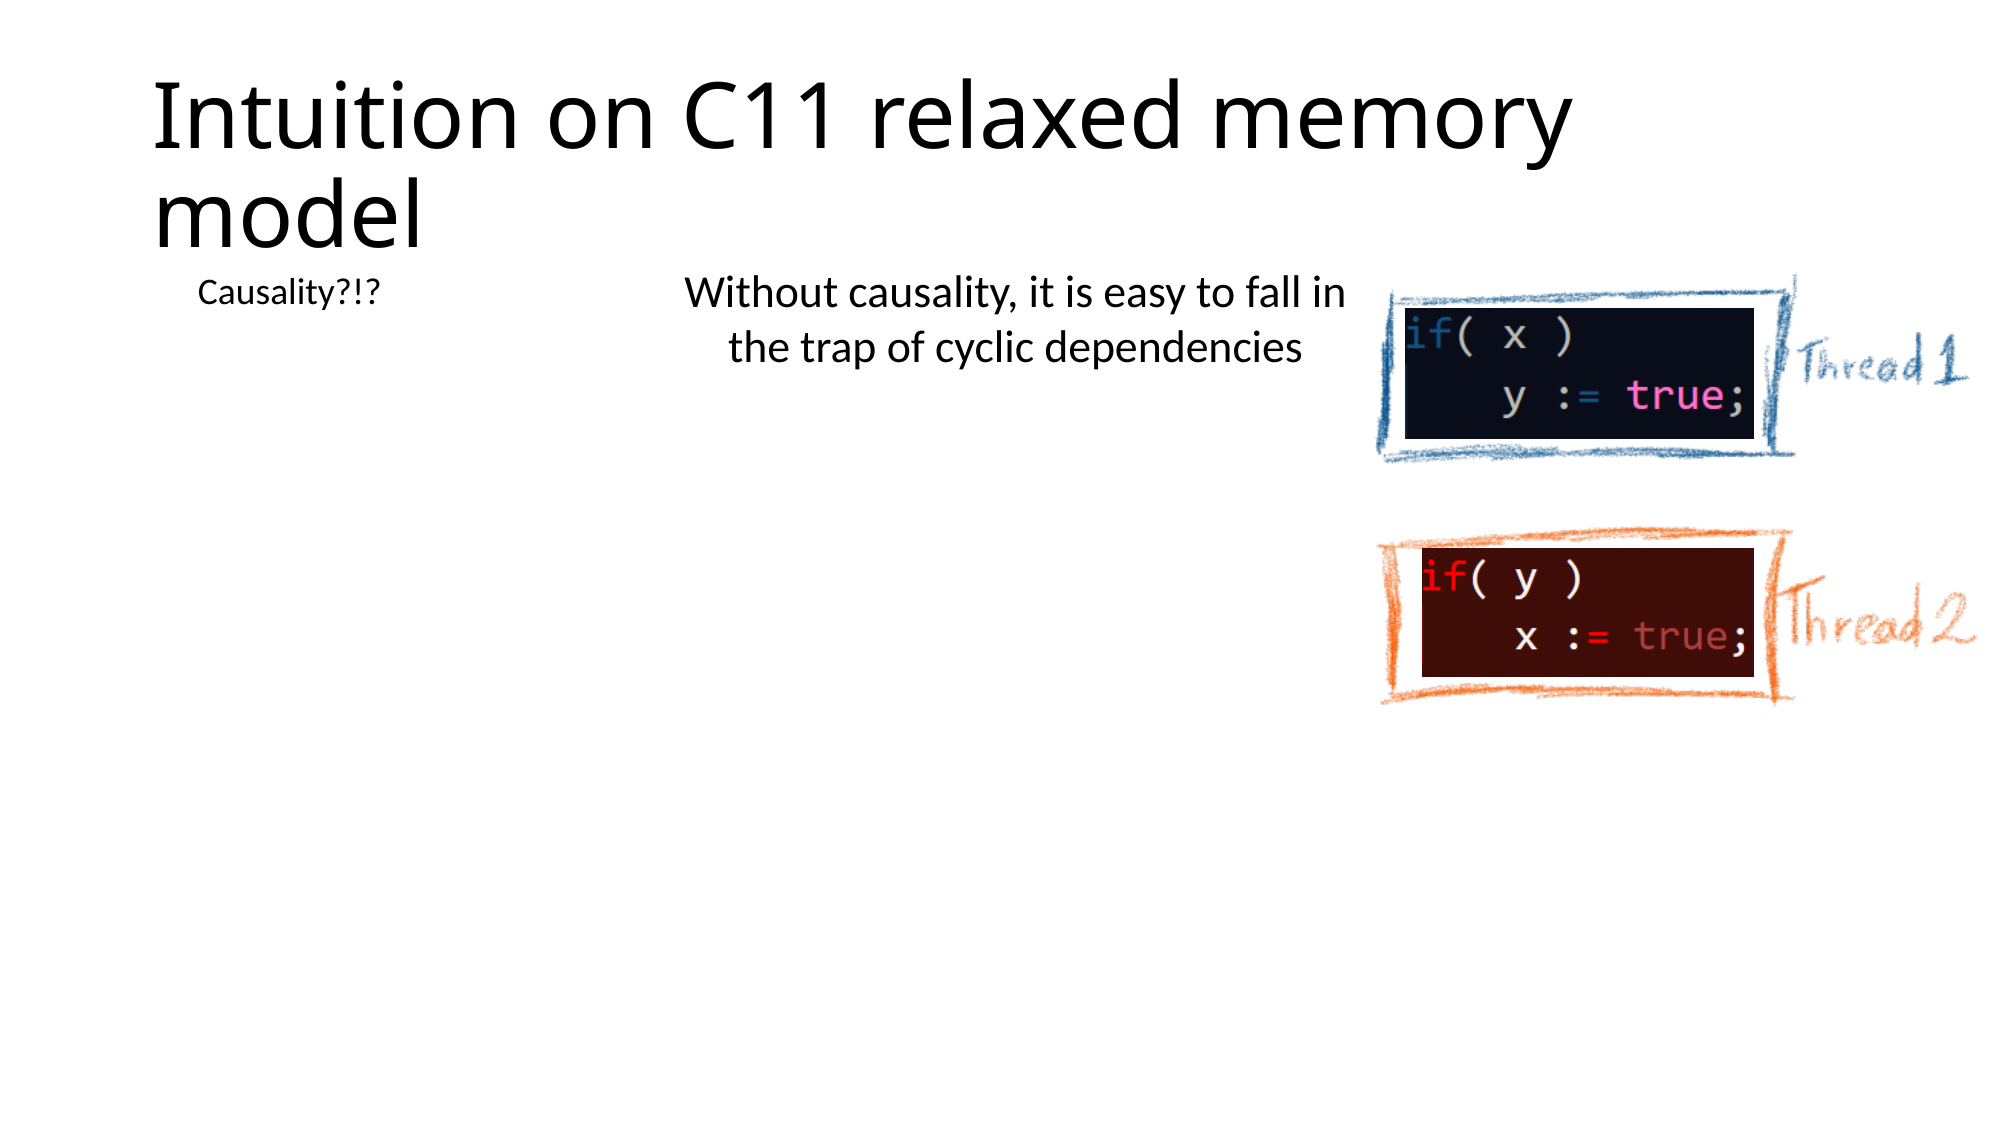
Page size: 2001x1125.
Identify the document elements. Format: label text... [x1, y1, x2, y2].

title Intuition on C11 relaxed memory model [137, 59, 1863, 278]
picture [1369, 240, 1986, 739]
text_box Without causality, it is easy to fall in the trap of cyclic dependencies [636, 254, 1395, 380]
text_box Causality?!? [183, 259, 636, 320]
